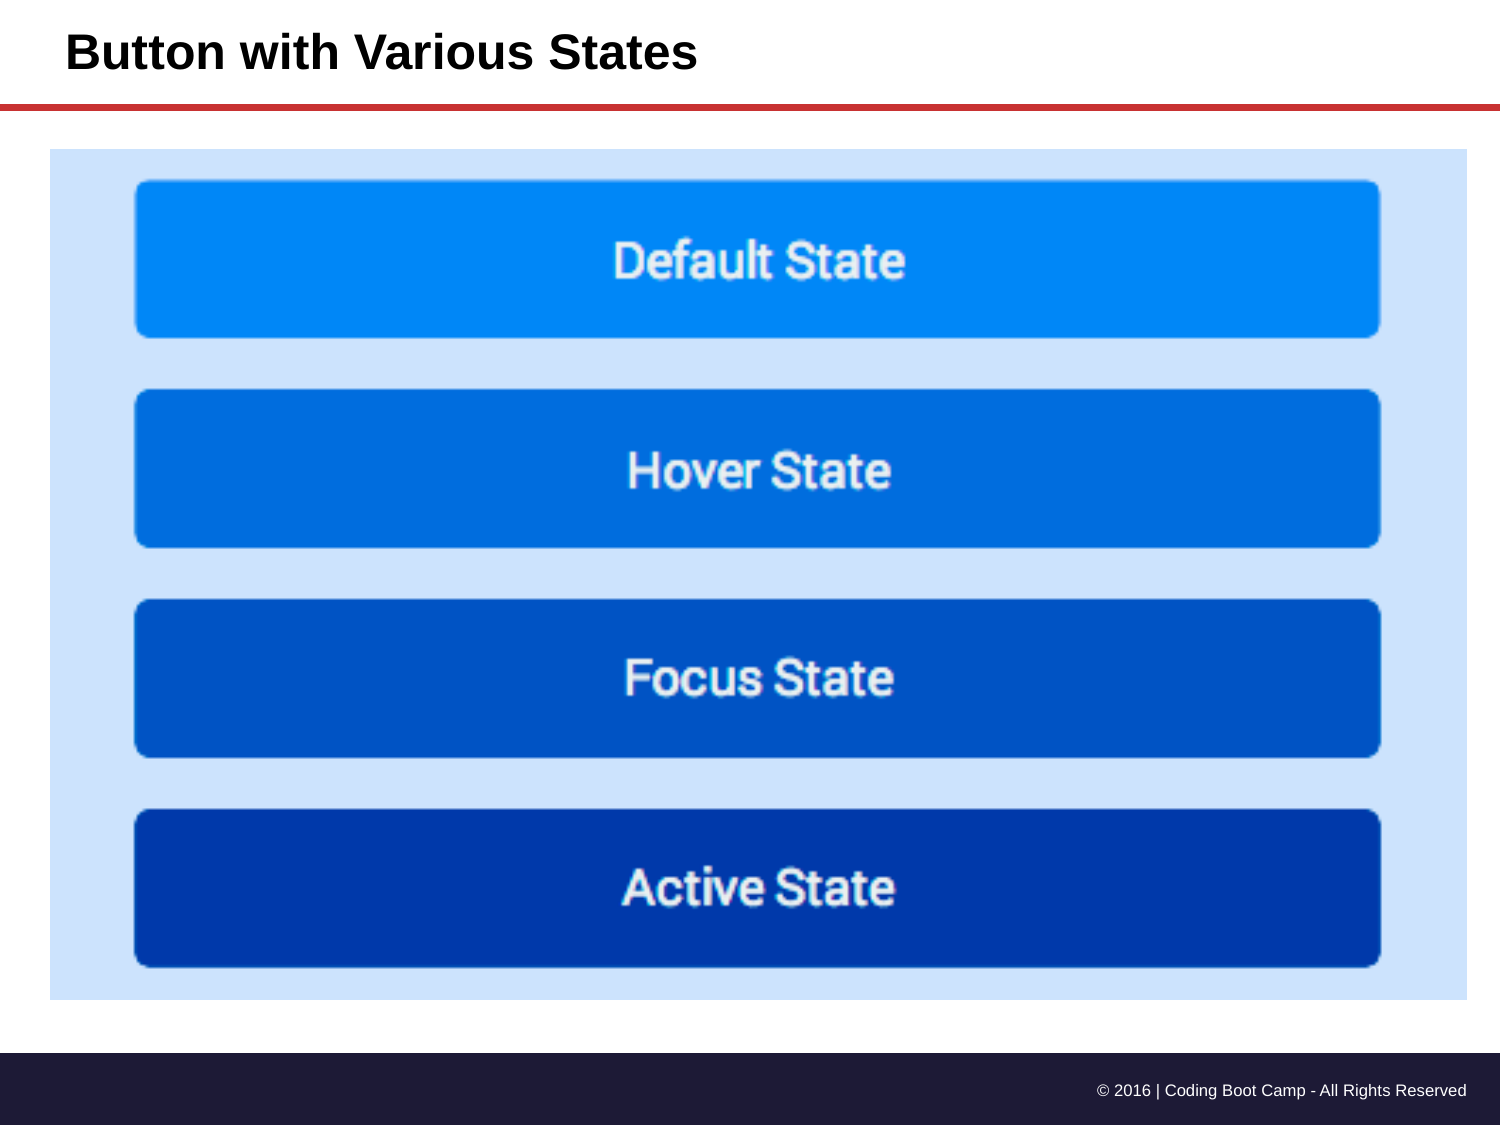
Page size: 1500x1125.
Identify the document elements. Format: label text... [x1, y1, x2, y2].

title Button with Various States [50, 0, 948, 108]
picture [49, 149, 1467, 1000]
